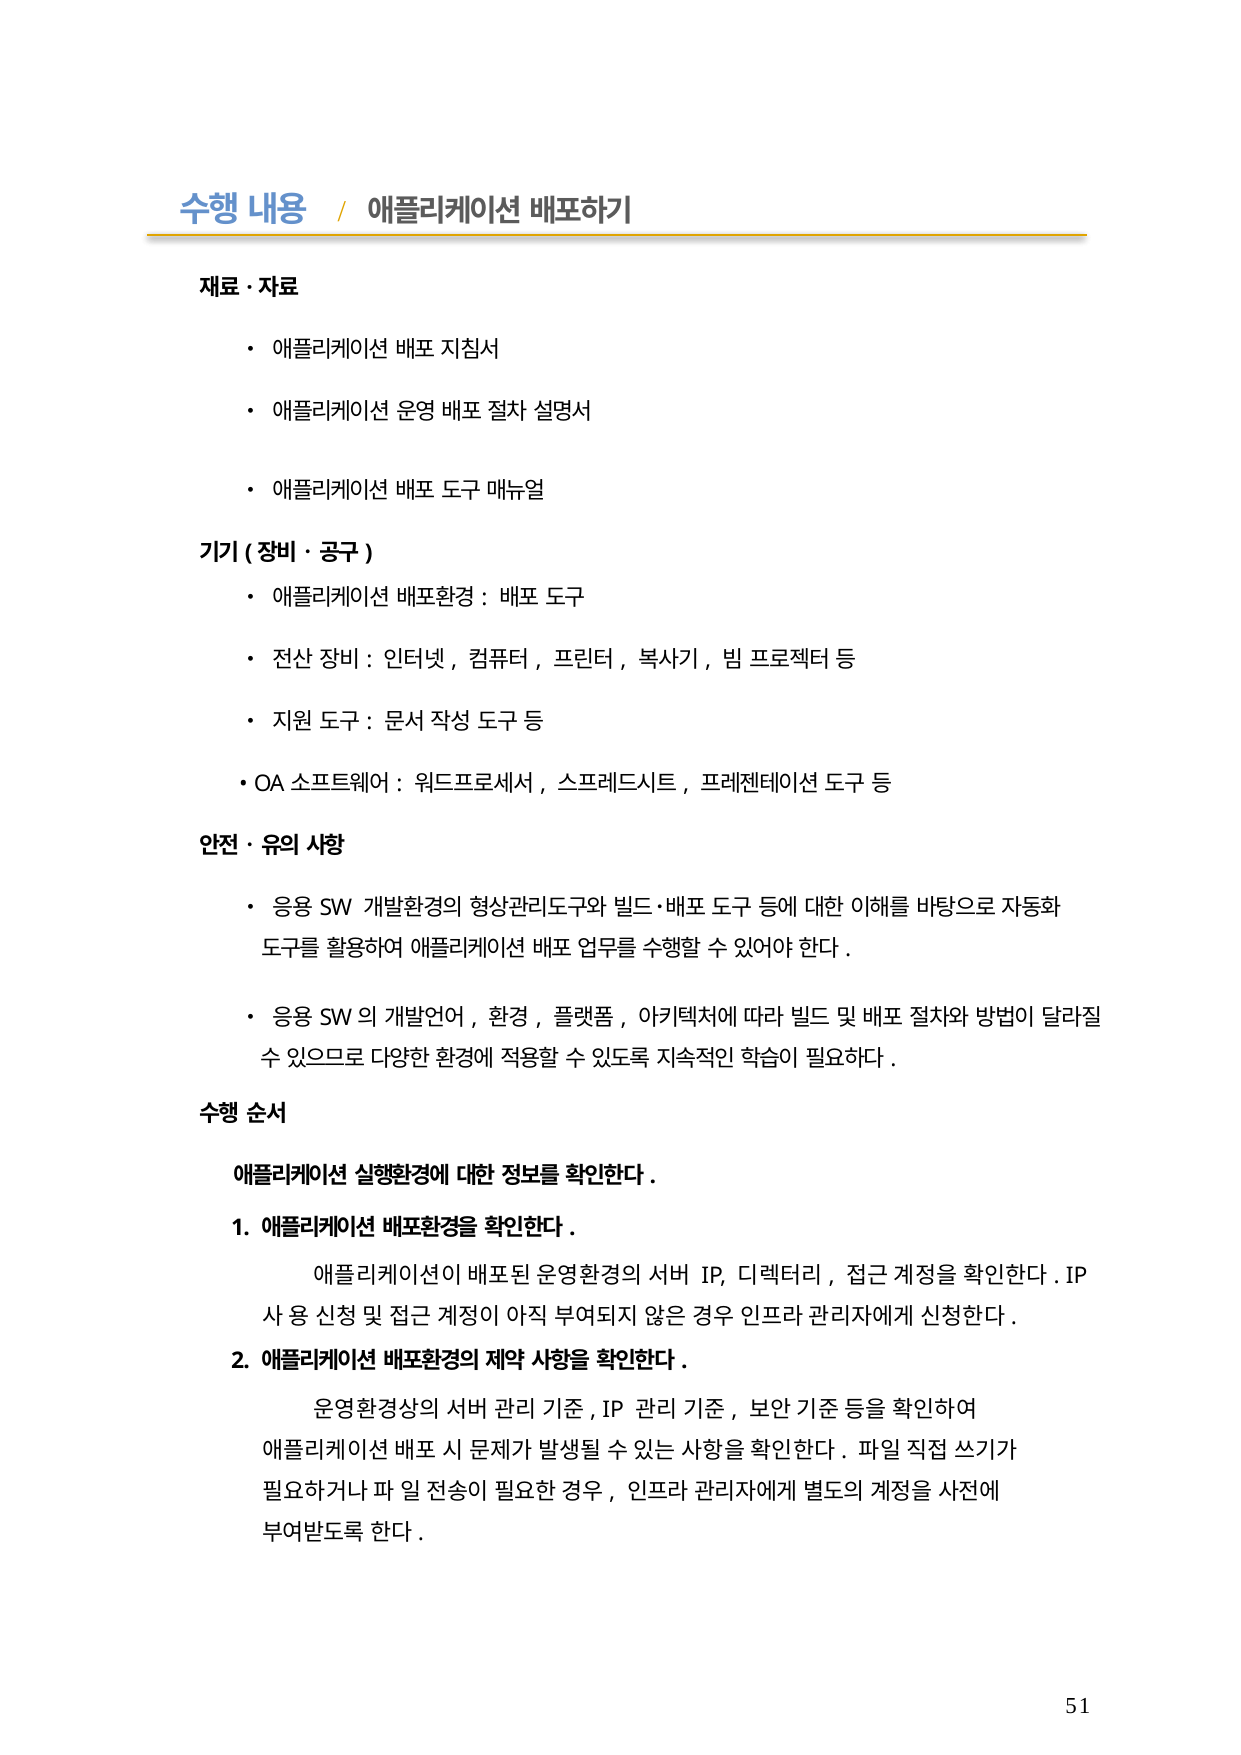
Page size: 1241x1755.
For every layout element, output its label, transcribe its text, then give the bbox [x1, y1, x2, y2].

text_box 수행 내용 / 애플리케이션 배포하기 재료·자료 • 애플리케이션 배포 지침서 • 애플리케이션 운영 배포 절차 설명서 • 애플리케이션 배포 도구 매뉴얼 기기(장비 ･ 공구) • 애플리케이션 배포환경: 배포 도구 • 전산 장비: 인터넷, 컴퓨터, 프린터, 복사기, 빔 프로젝터 등 • 지원 도구: 문서 작성 도구 등 • OA소프트웨어: 워드프로세서, 스프레드시트, 프레젠테이션 도구 등 안전 ･ 유의 사항 • 응용SW 개발환경의 형상관리도구와 빌드･배포 도구 등에 대한 이해를 바탕으로 자동화 도구를 활용하여 애플리케이션 배포 업무를 수행할 수 있어야 한다. • 응용SW의 개발언어, 환경, 플랫폼, 아키텍처에 따라 빌드 및 배포 절차와 방법이 달라질 수 있으므로 다양한 환경에 적용할 수 있도록 지속적인 학습이 필요하다. 수행 순서 애플리케이션 실행환경에 대한 정보를 확인한다. 1. 애플리케이션 배포환경을 확인한다. 애플리케이션이 배포된 운영환경의 서버 IP, 디렉터리, 접근 계정을 확인한다. IP 사 용 신청 및 접근 계정이 아직 부여되지 않은 경우 인프라 관리자에게 신청한다. 2. 애플리케이션 배포환경의 제약 사항을 확인한다. 운영환경상의 서버 관리 기준, IP 관리 기준, 보안 기준 등을 확인하여 애플리케이션 배포 시 문제가 발생될 수 있는 사항을 확인한다. 파일 직접 쓰기가 필요하거나 파 일 전송이 필요한 경우, 인프라 관리자에게 별도의 계정을 사전에 부여받도록 한다. 51 [179, 186, 1103, 1718]
text_box [147, 233, 179, 237]
